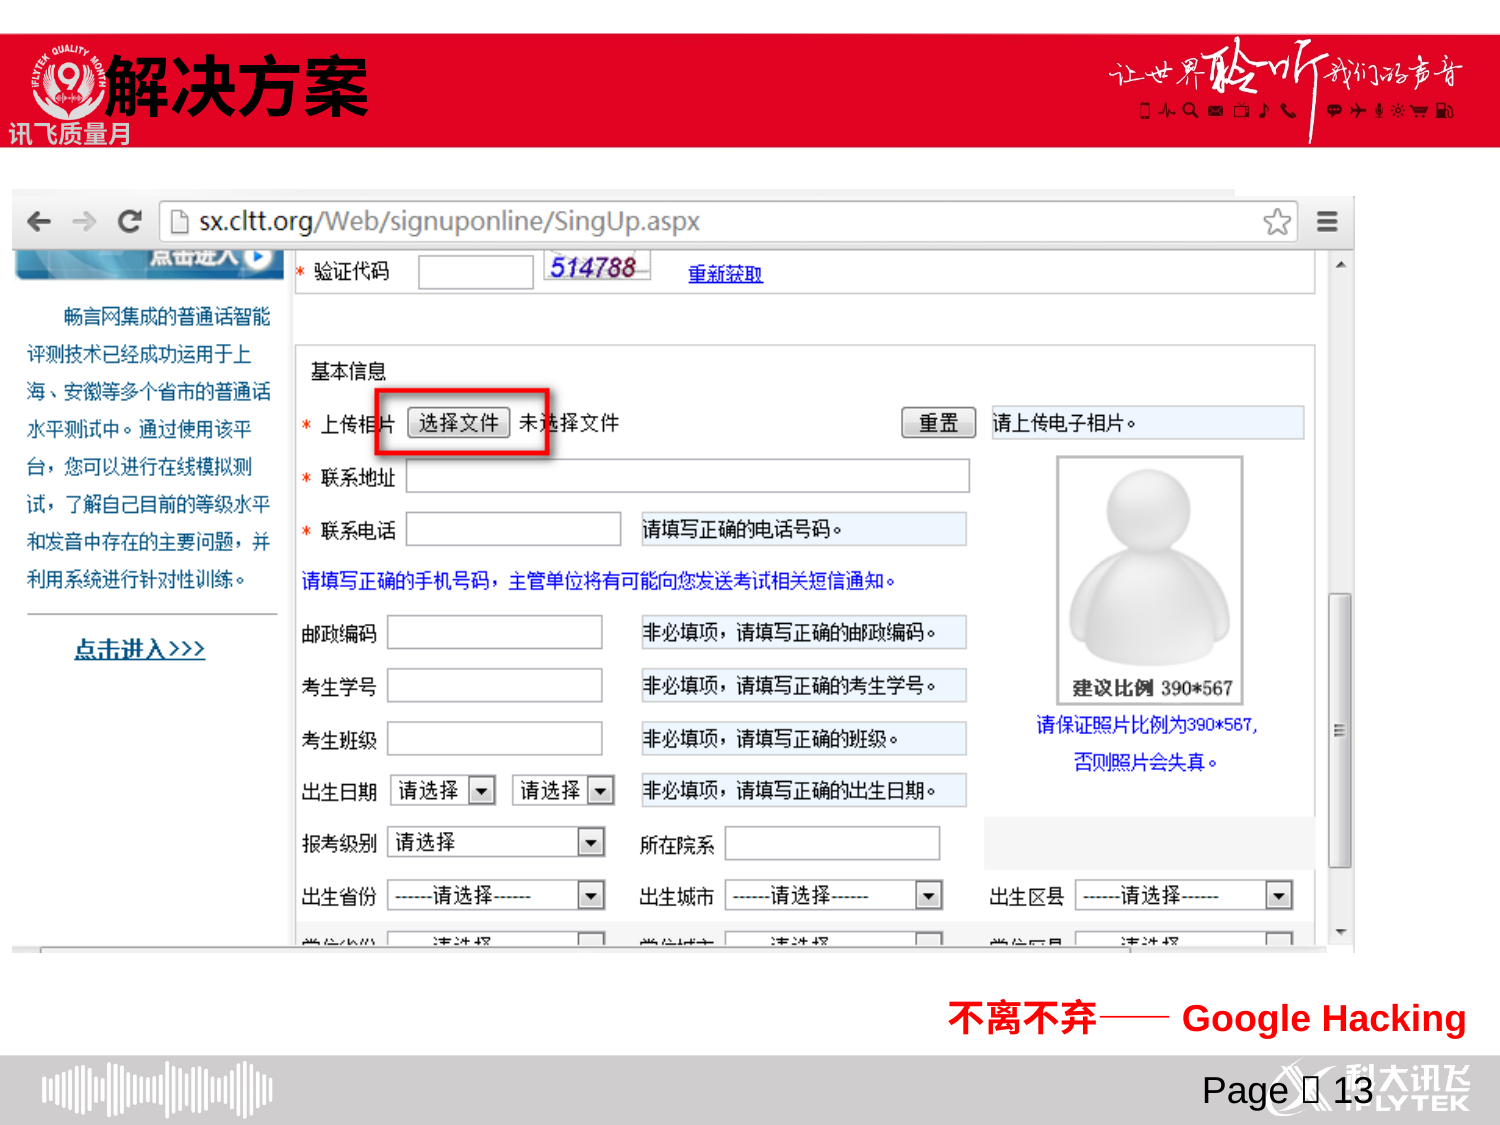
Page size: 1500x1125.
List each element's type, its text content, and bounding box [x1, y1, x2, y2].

text_box 不离不弃——Google Hacking [620, 986, 1483, 1046]
picture [0, 0, 1500, 1125]
slide_number Page  13 [1187, 1058, 1424, 1091]
title 解决方案 [76, 172, 1427, 332]
text_box 解决方案 [88, 37, 632, 132]
